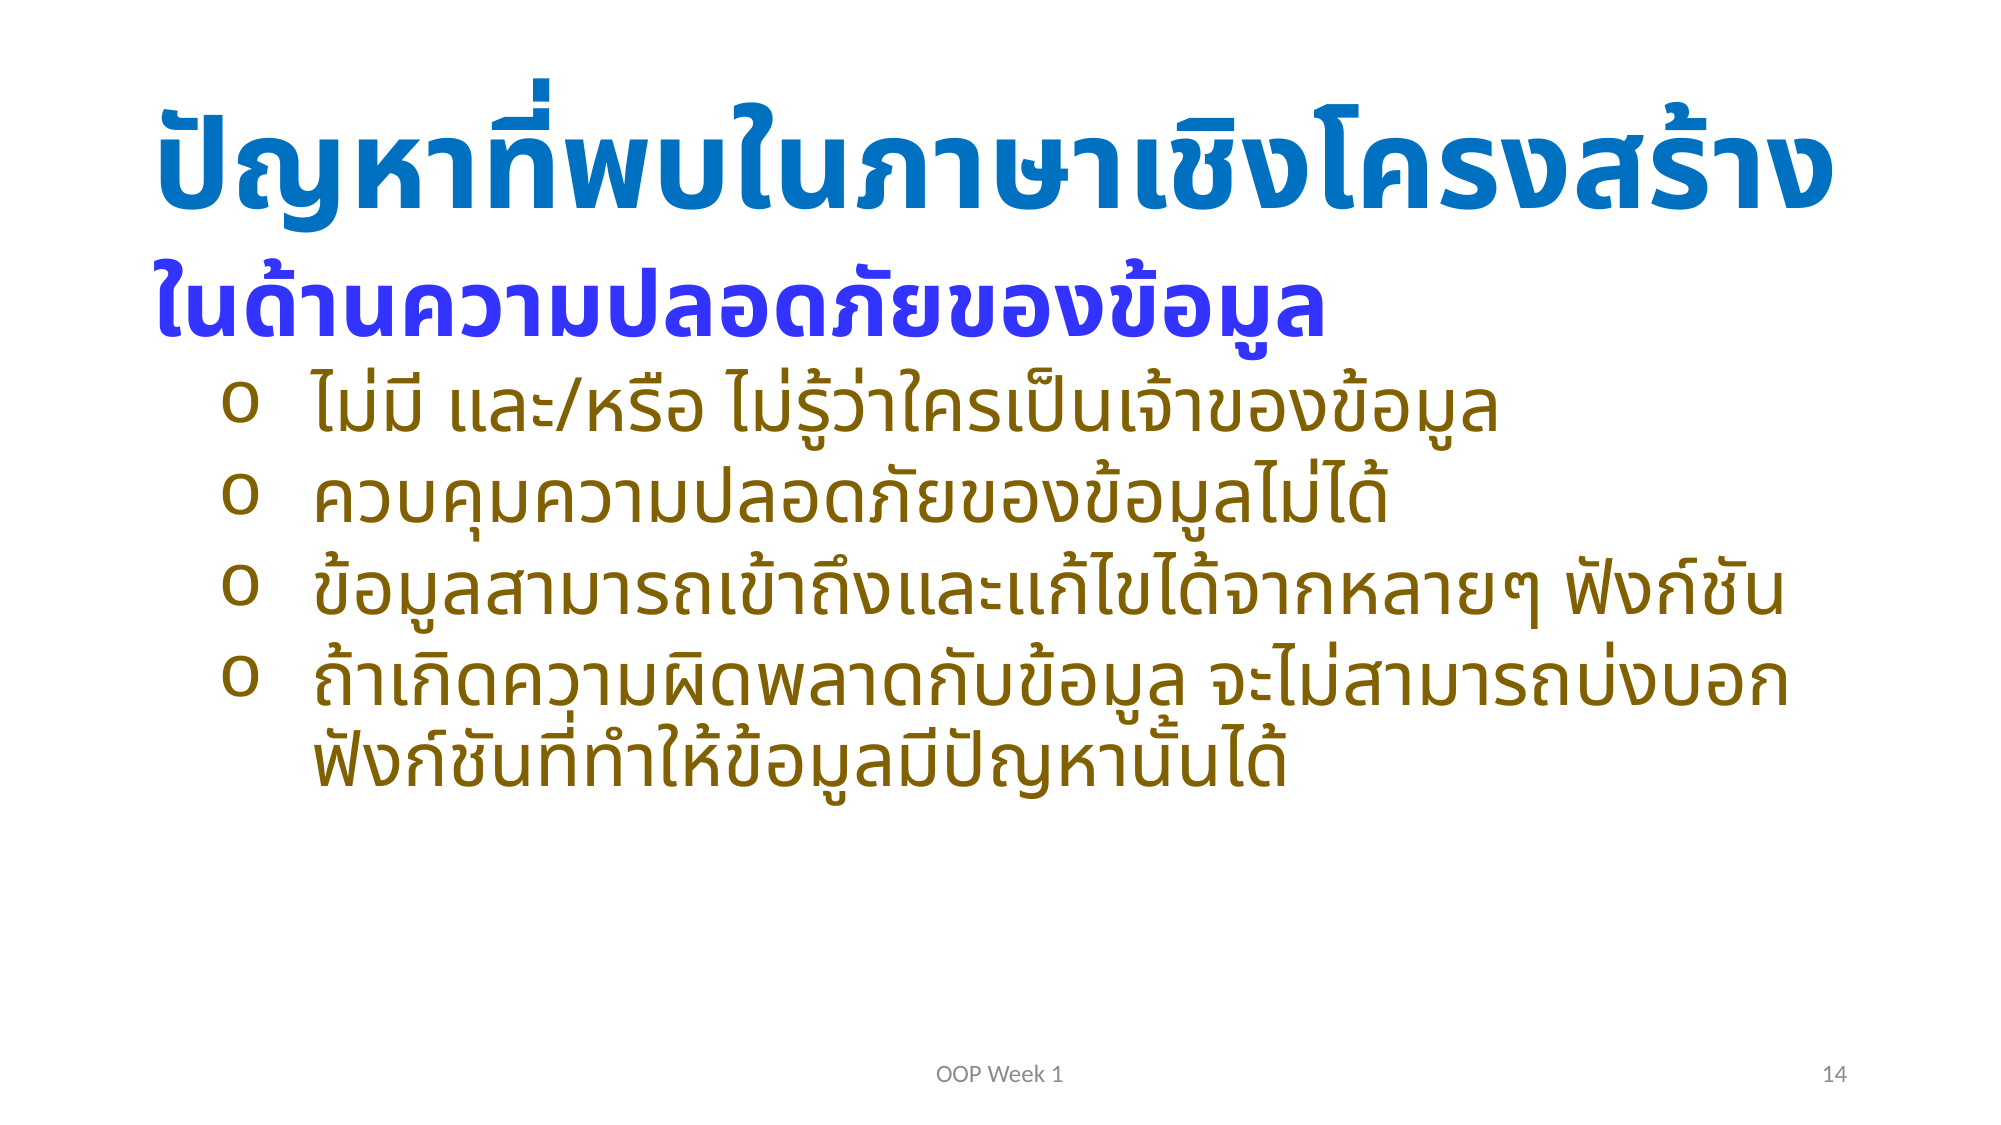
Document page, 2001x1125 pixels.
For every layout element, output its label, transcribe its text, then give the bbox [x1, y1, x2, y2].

slide_number 14 [1412, 1042, 1863, 1103]
title ปัญหาที่พบในภาษาเชิงโครงสร้าง [137, 59, 1863, 249]
list ในด้านความปลอดภัยของข้อมูล ไม่มี และ/หรือ ไม่รู้ว่าใครเป็นเจ้าของข้อมูล ควบคุมความปลอดภัยของข้อมูลไม่ได้ ข้อมูลสามารถเข้าถึงและแก้ไขได้จากหลายๆ ฟังก์ชัน ถ้าเกิดความผิดพลาดกับข้อมูล จะไม่สามารถบ่งบอกฟังก์ชันที่ทำให้ข้อมูลมีปัญหานั้นได้ [137, 249, 1863, 1014]
footer OOP Week 1 [662, 1042, 1338, 1103]
